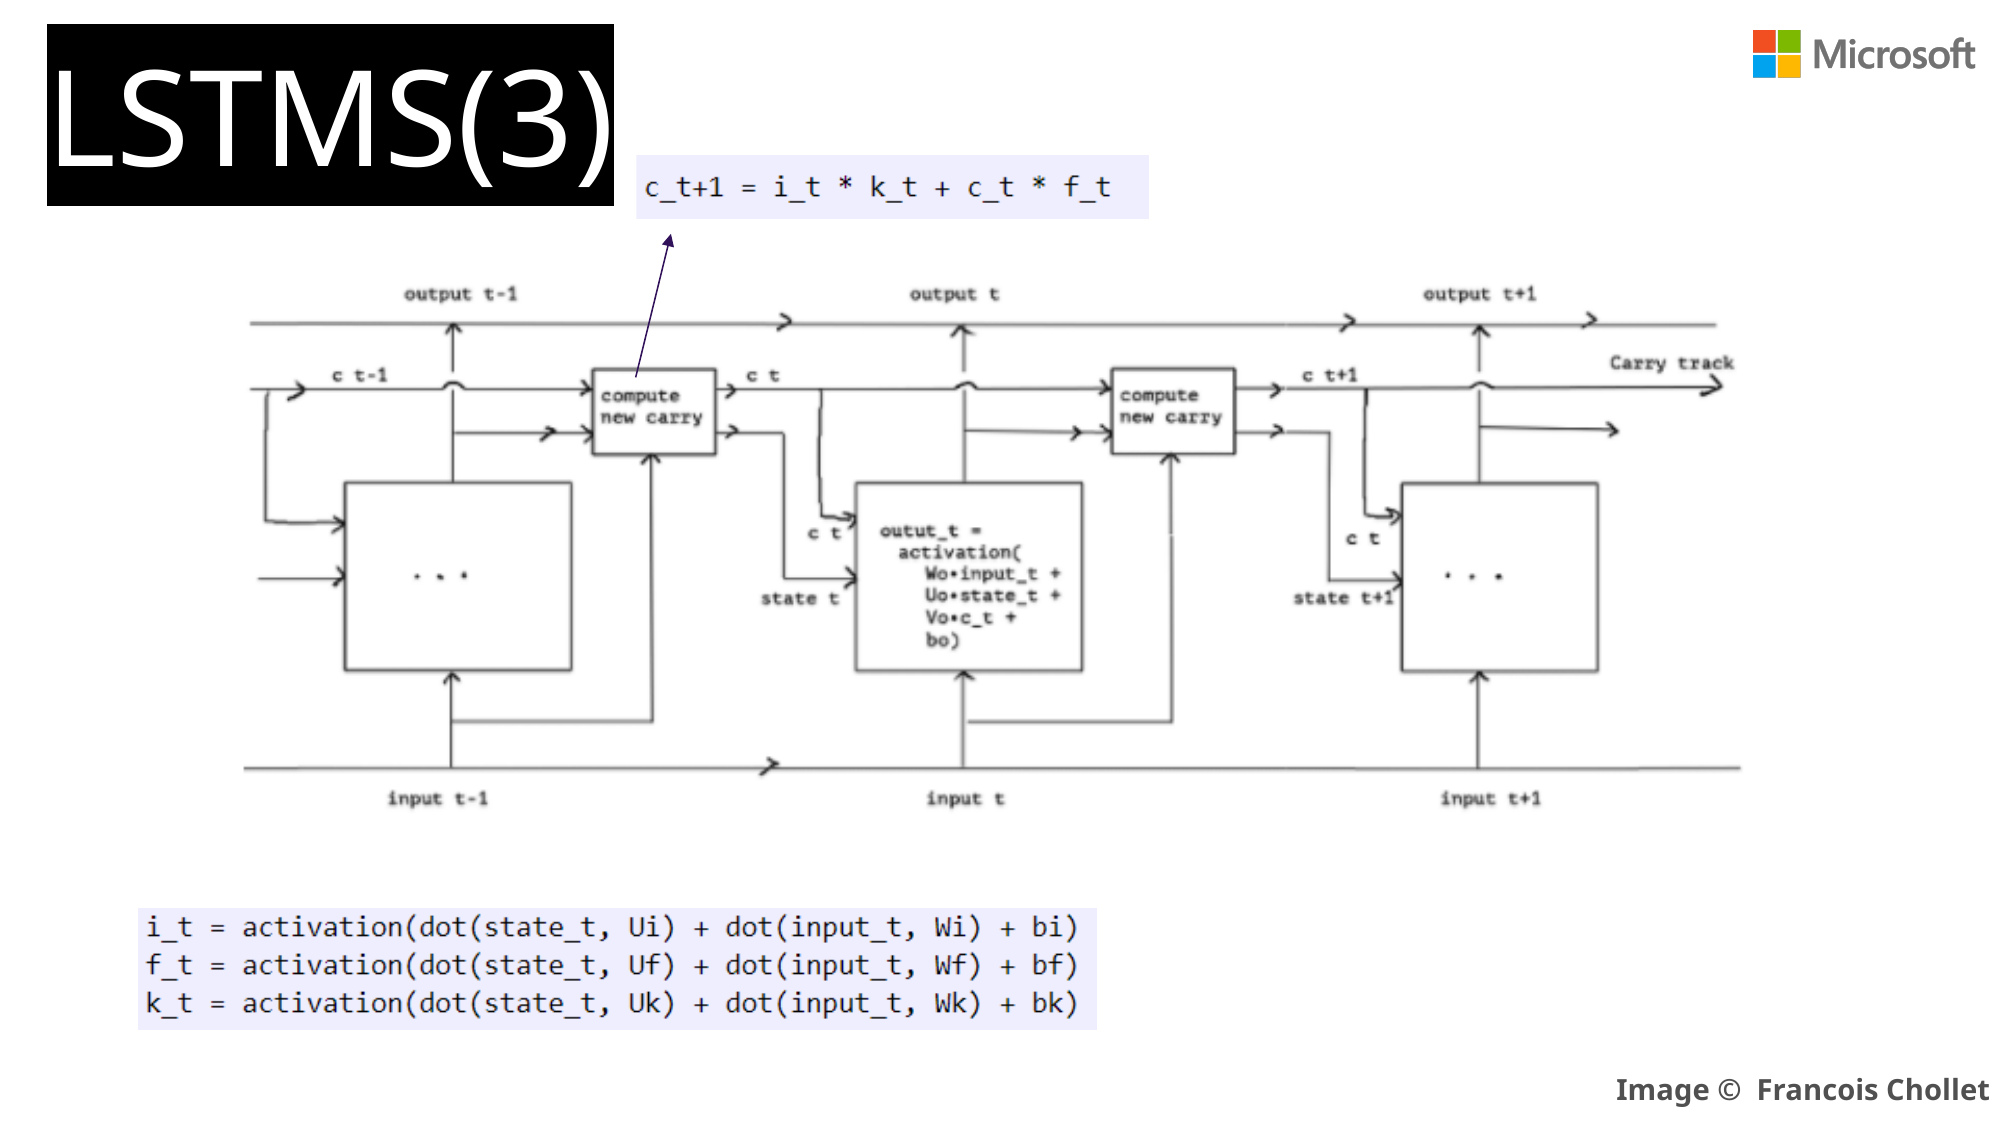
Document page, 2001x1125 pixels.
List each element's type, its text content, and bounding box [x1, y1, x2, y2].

picture [138, 908, 1097, 1030]
text_box LSTMs(3) [32, 25, 1865, 146]
picture [635, 155, 1149, 219]
picture [1752, 29, 1977, 78]
text_box Image © Francois Chollet [1601, 1063, 2000, 1114]
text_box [635, 233, 672, 378]
picture [186, 244, 1814, 880]
